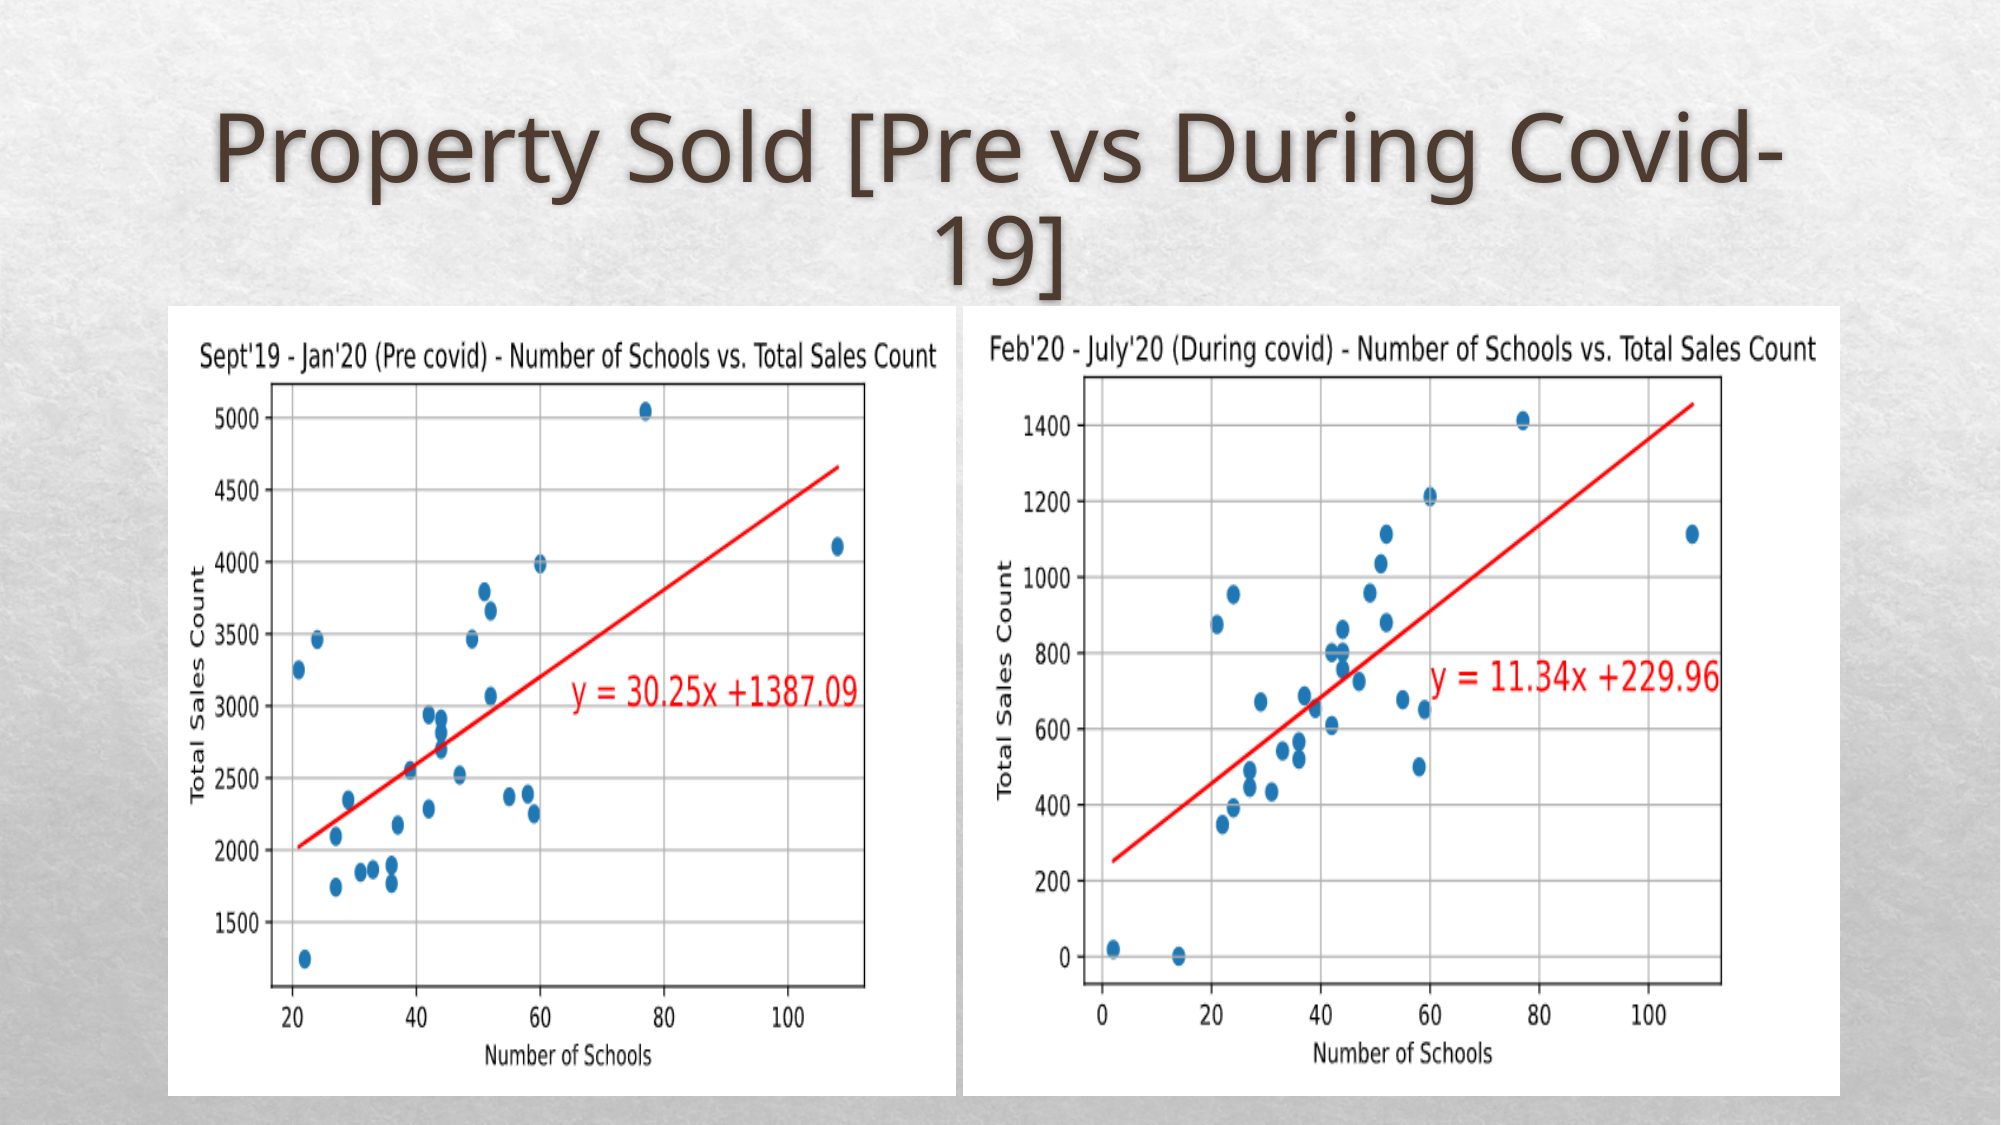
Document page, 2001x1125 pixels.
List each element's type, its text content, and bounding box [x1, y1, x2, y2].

title Property Sold [Pre vs During Covid-19] [149, 99, 1849, 307]
picture [0, 0, 2001, 1125]
